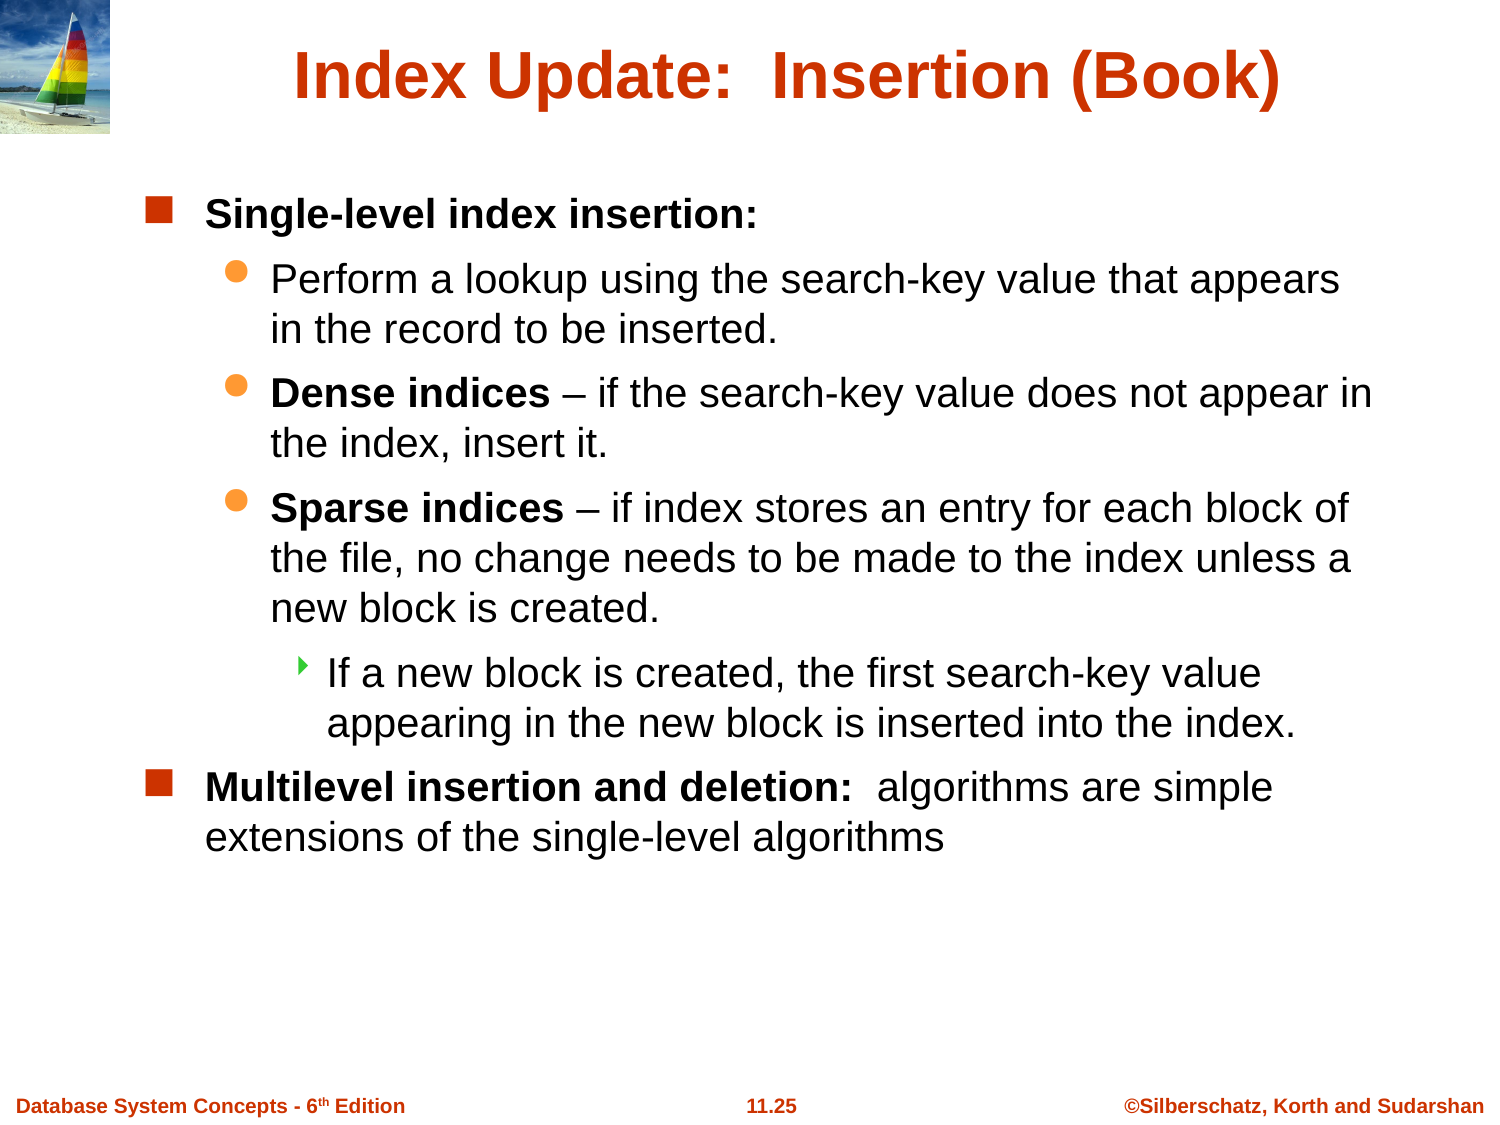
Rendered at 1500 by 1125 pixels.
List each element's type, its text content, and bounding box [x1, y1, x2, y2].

picture [0, 0, 110, 134]
list Single-level index insertion: Perform a lookup using the search-key value that appears in the record to be inserted. Dense indices – if the search-key value does not appear in the index, insert it. Sparse indices – if index stores an entry for each block of the file, no change needs to be made to the index unless a new block is created. If a new block is created, the first search-key value appearing in the new block is inserted into the index. Multilevel insertion and deletion: algorithms are simple extensions of the single-level algorithms [133, 179, 1391, 1007]
title Index Update: Insertion (Book) [125, 18, 1452, 120]
